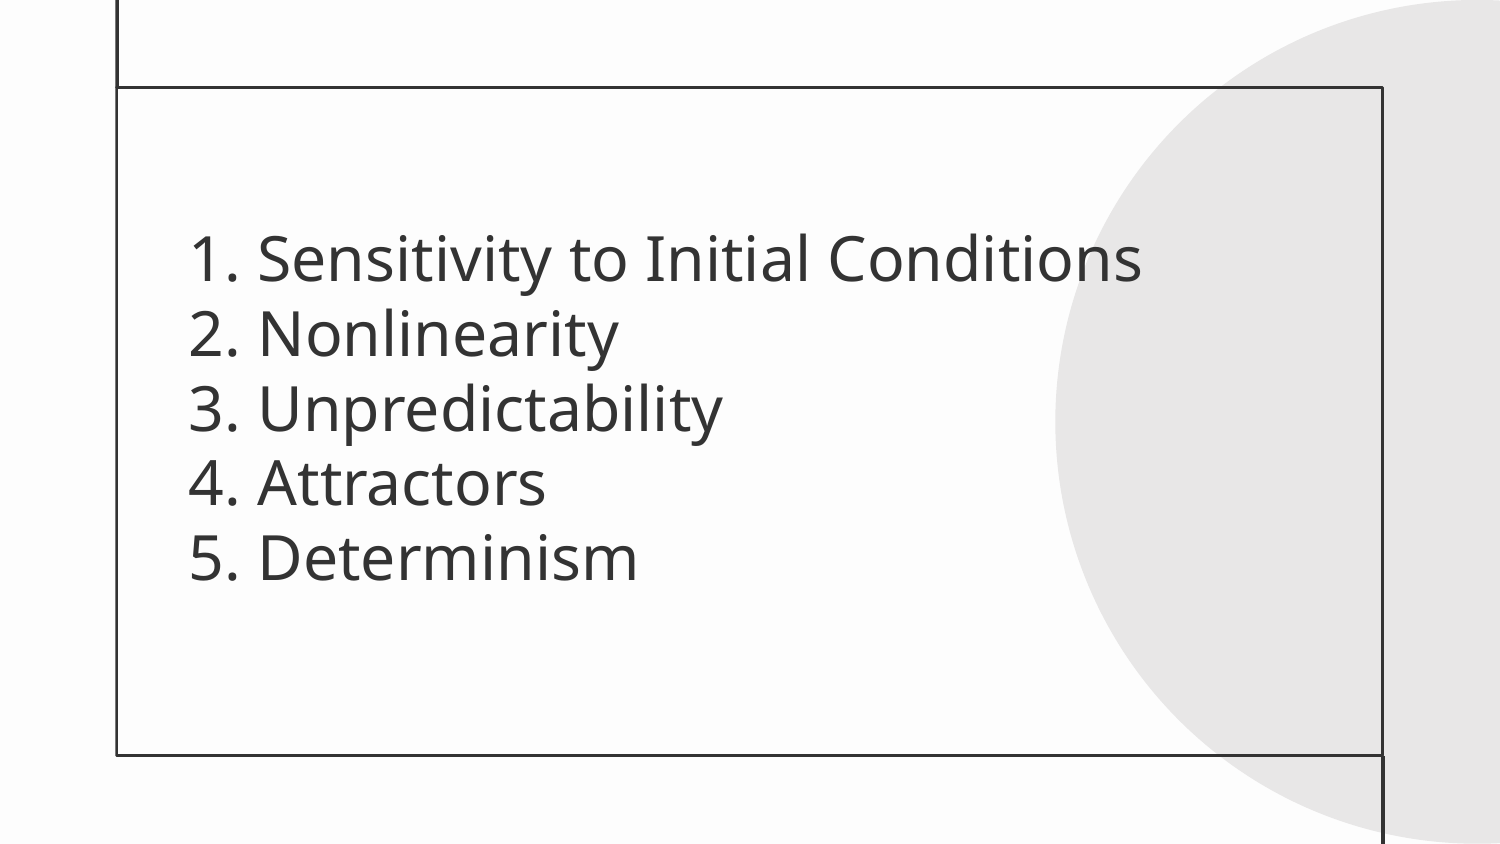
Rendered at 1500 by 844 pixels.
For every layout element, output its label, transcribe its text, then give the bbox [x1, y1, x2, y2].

title 1. Sensitivity to Initial Conditions 2. Nonlinearity 3. Unpredictability 4. Attractors 5. Determinism [173, 40, 1358, 684]
